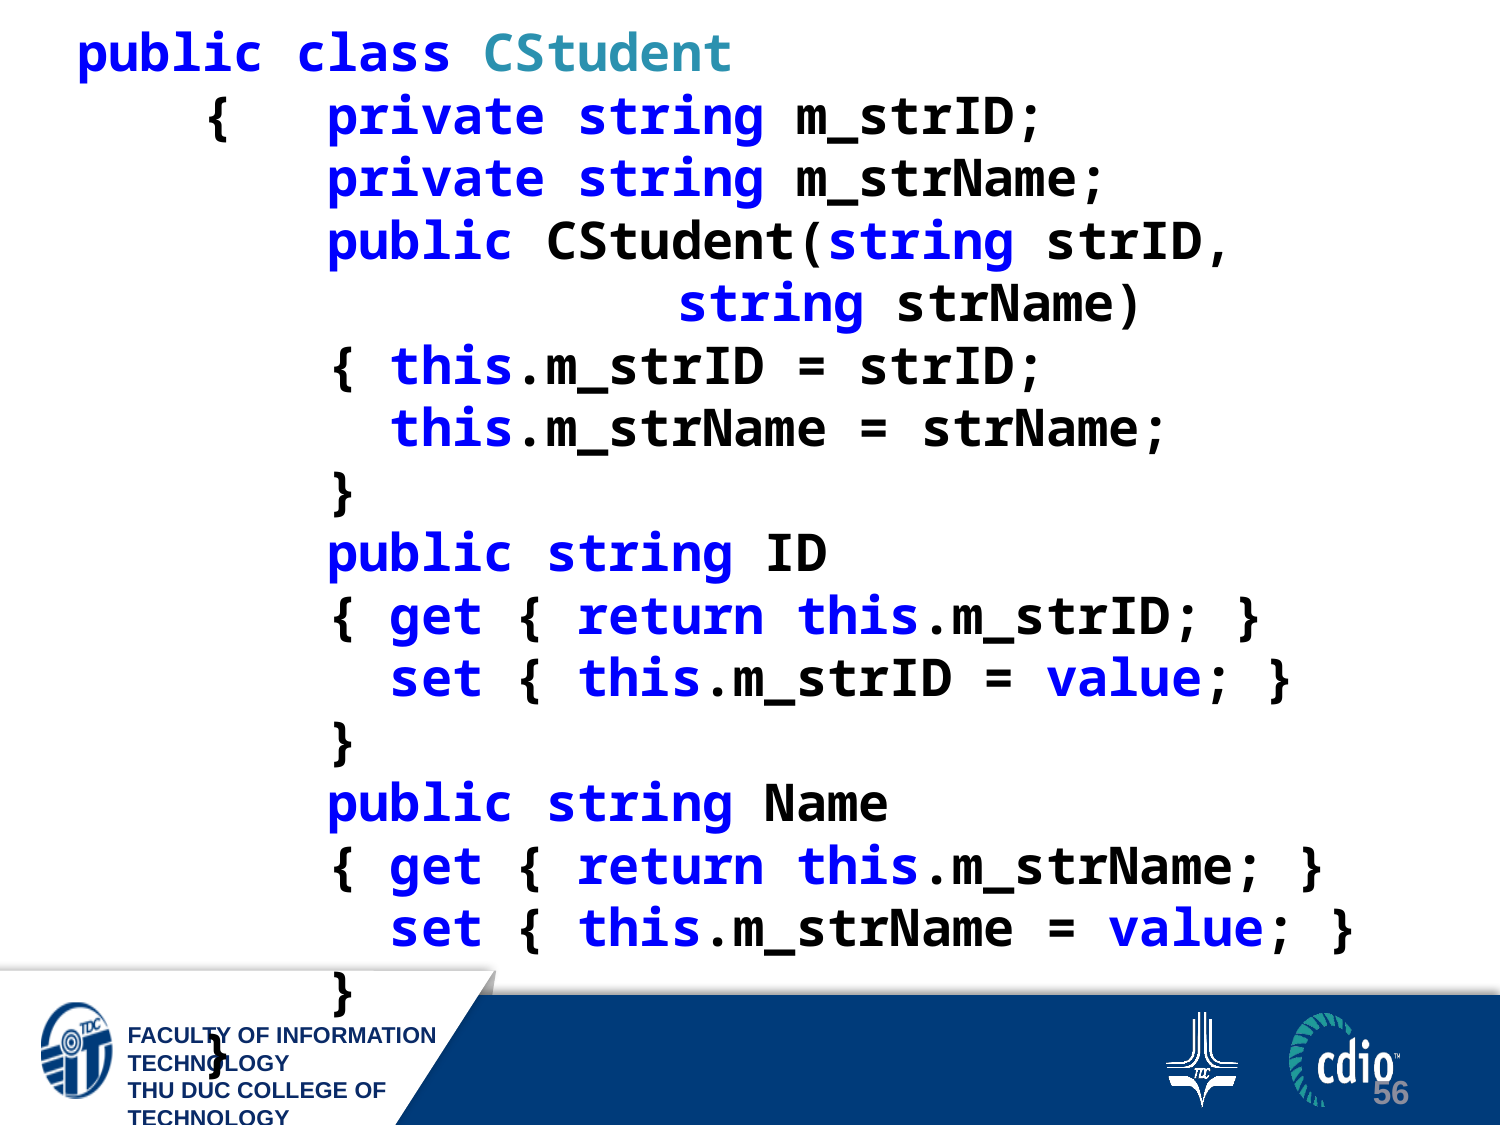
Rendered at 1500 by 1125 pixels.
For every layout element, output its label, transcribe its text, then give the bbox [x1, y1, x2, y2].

picture [163, 1090, 170, 1096]
picture [318, 1090, 327, 1096]
picture [257, 1090, 266, 1096]
picture [202, 1090, 209, 1096]
text_box public class CStudent { private string m_strID; private string m_strName; public CStudent(string strID, string strName) { this.m_strID = strID; this.m_strName = strName; } public string ID { get { return this.m_strID; } set { this.m_strID = value; } } public string Name { get { return this.m_strName; } set { this.m_strName = value; } } } [62, 12, 1463, 1090]
slide_number 56 [1074, 1060, 1425, 1121]
picture [41, 1001, 340, 1099]
